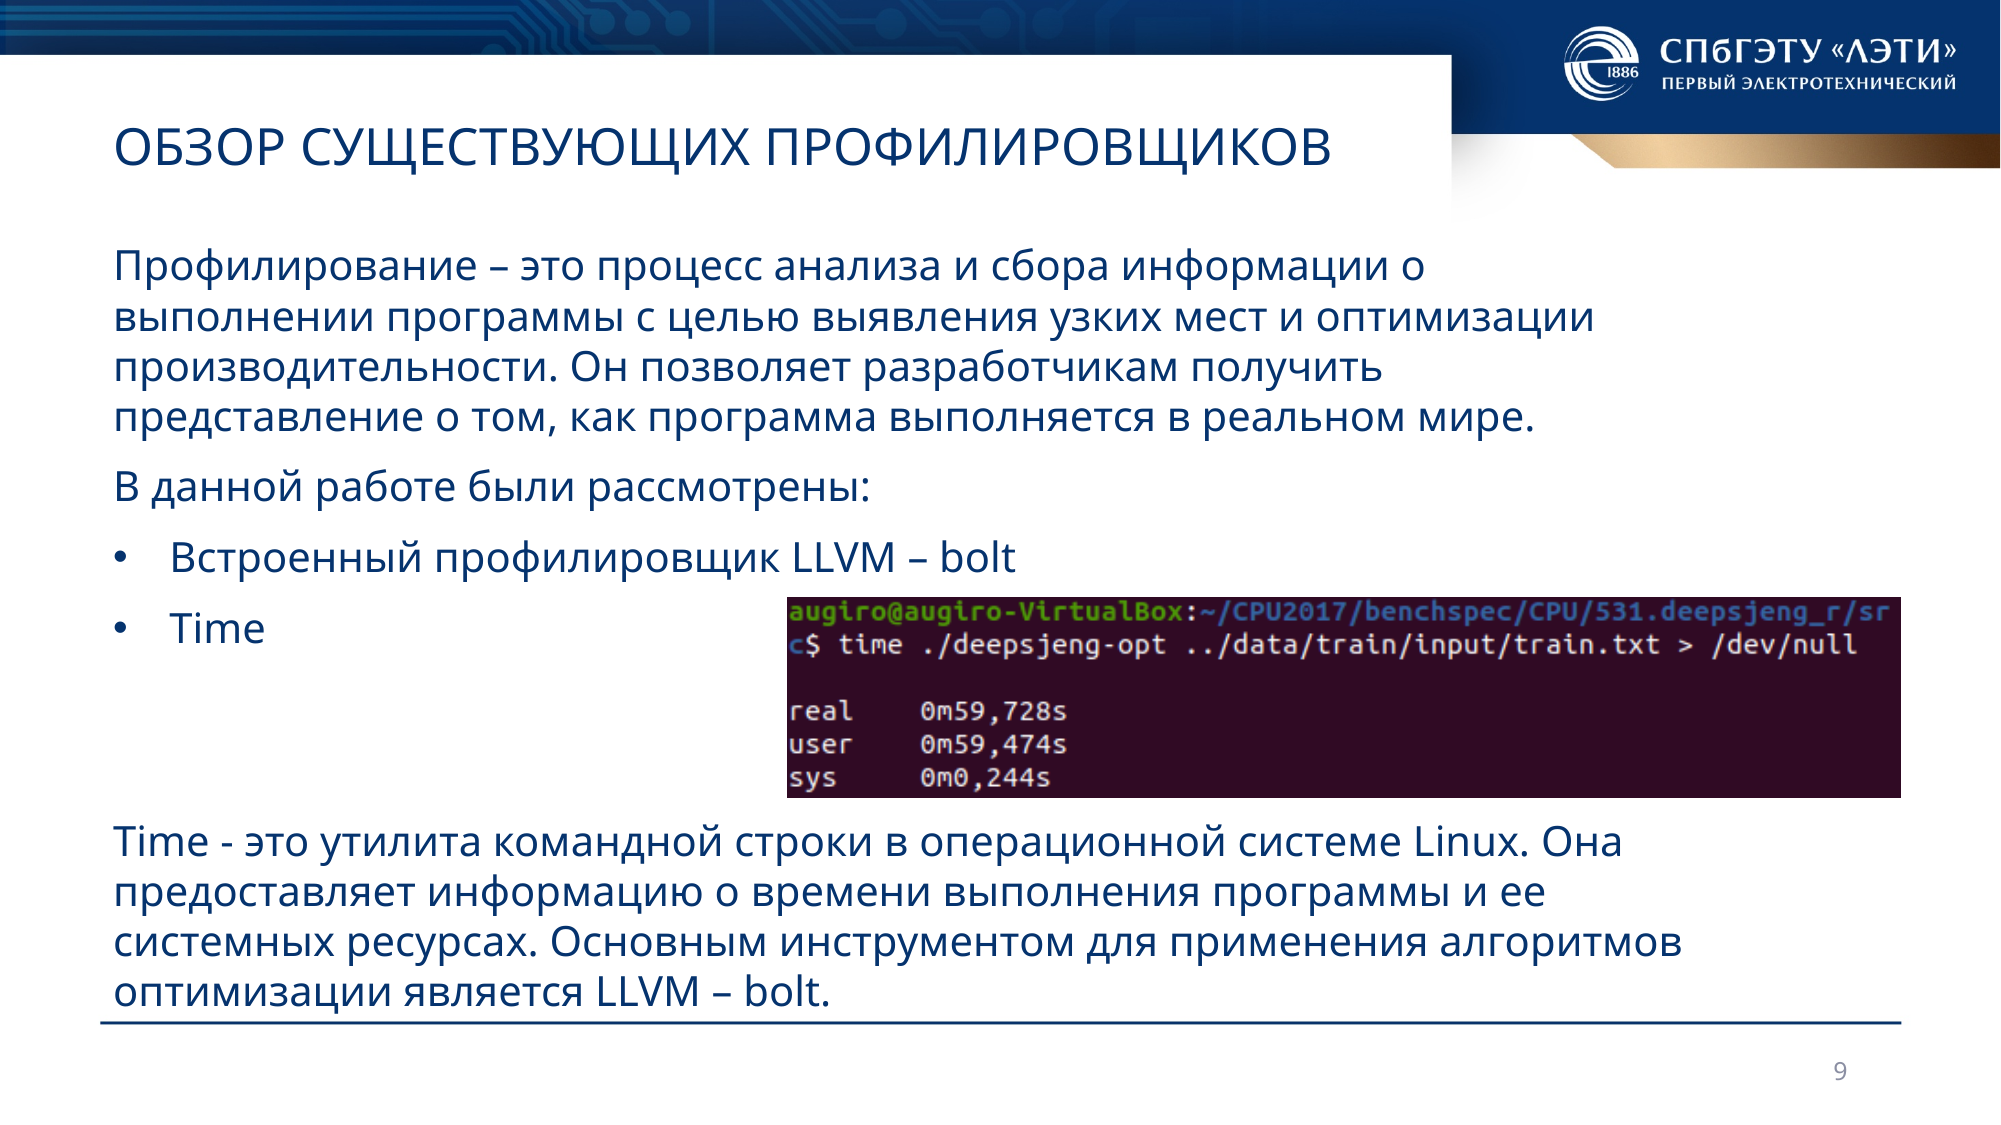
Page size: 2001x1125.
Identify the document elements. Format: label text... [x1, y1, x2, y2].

slide_number 9 [1412, 1042, 1863, 1103]
list Профилирование – это процесс анализа и сбора информации о выполнении программы с целью выявления узких мест и оптимизации производительности. Он позволяет разработчикам получить представление о том, как программа выполняется в реальном мире. В данной работе были рассмотрены: Встроенный профилировщик LLVM – bolt Time Time - это утилита командной строки в операционной системе Linux. Она предоставляет информацию о времени выполнения программы и ее системных ресурсах. Основным инструментом для применения алгоритмов оптимизации является LLVM – bolt. [98, 231, 1709, 1024]
picture [0, 0, 2001, 1125]
title Обзор существующих профилировщиков [98, 89, 1413, 209]
